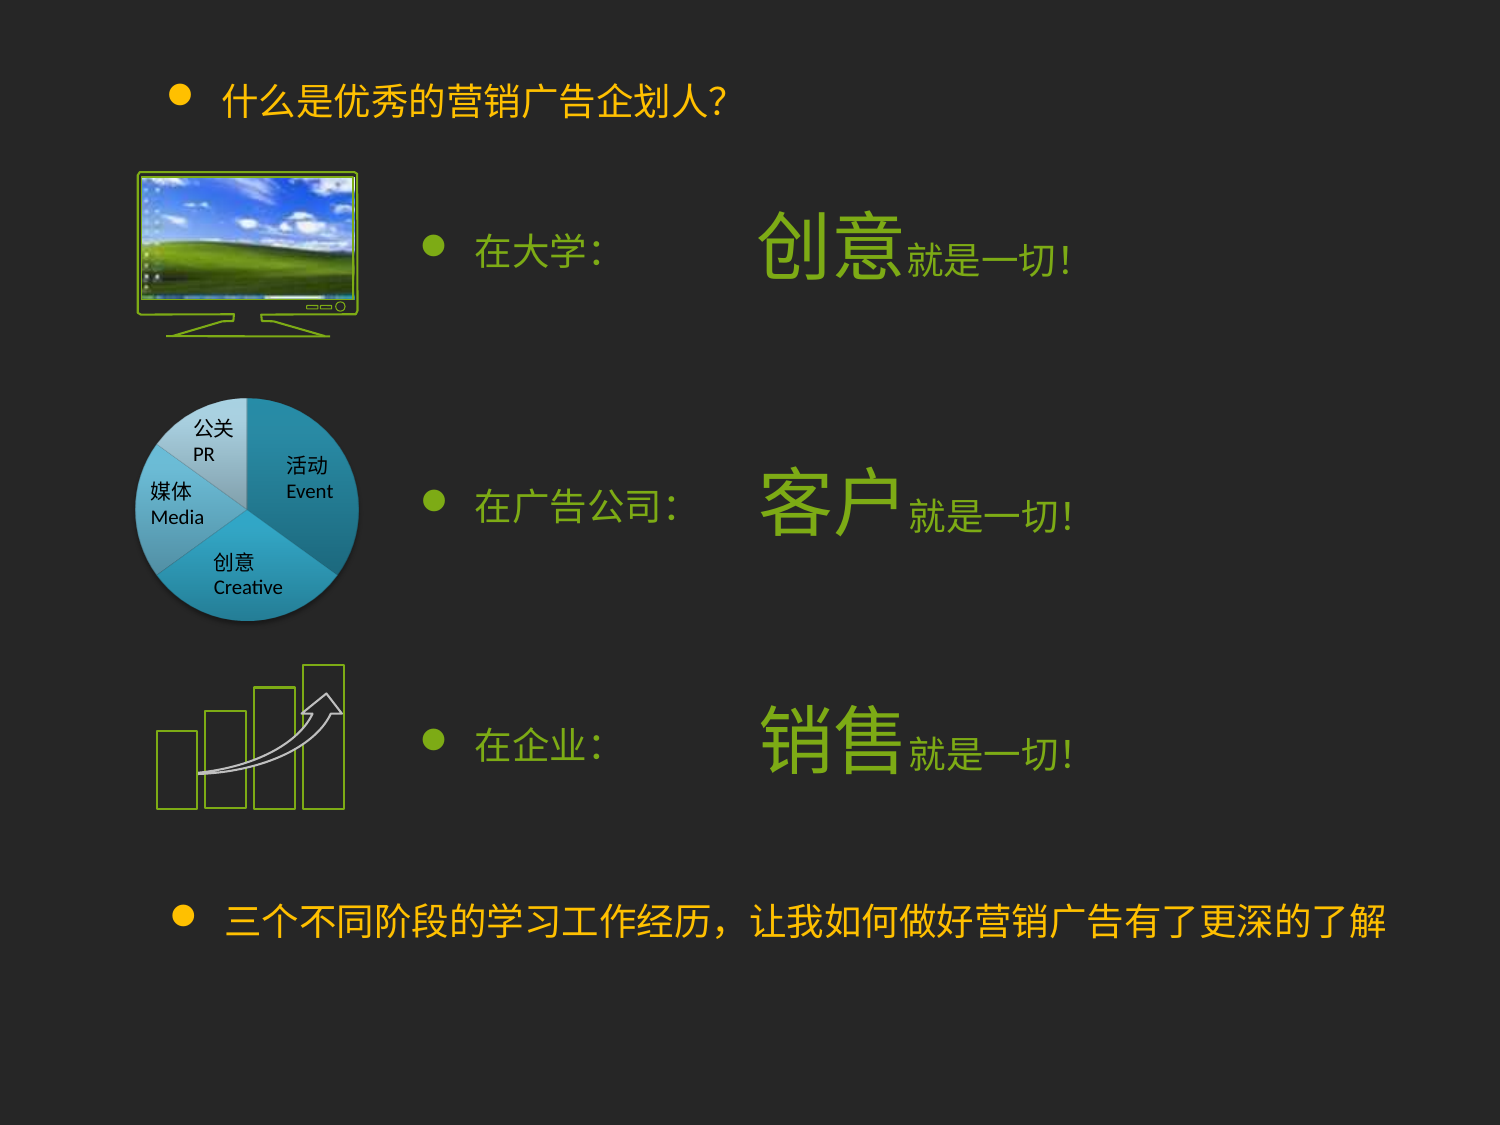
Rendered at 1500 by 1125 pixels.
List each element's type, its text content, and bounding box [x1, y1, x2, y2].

text_box 创意就是一切！ [741, 191, 1109, 297]
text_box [112, 374, 713, 645]
text_box 销售就是一切！ [744, 686, 1112, 792]
text_box 什么是优秀的营销广告企划人？ [151, 70, 761, 130]
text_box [137, 171, 637, 337]
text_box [18, 664, 637, 809]
text_box 客户就是一切！ [744, 447, 1112, 553]
text_box 三个不同阶段的学习工作经历，让我如何做好营销广告有了更深的了解 [154, 890, 1402, 951]
